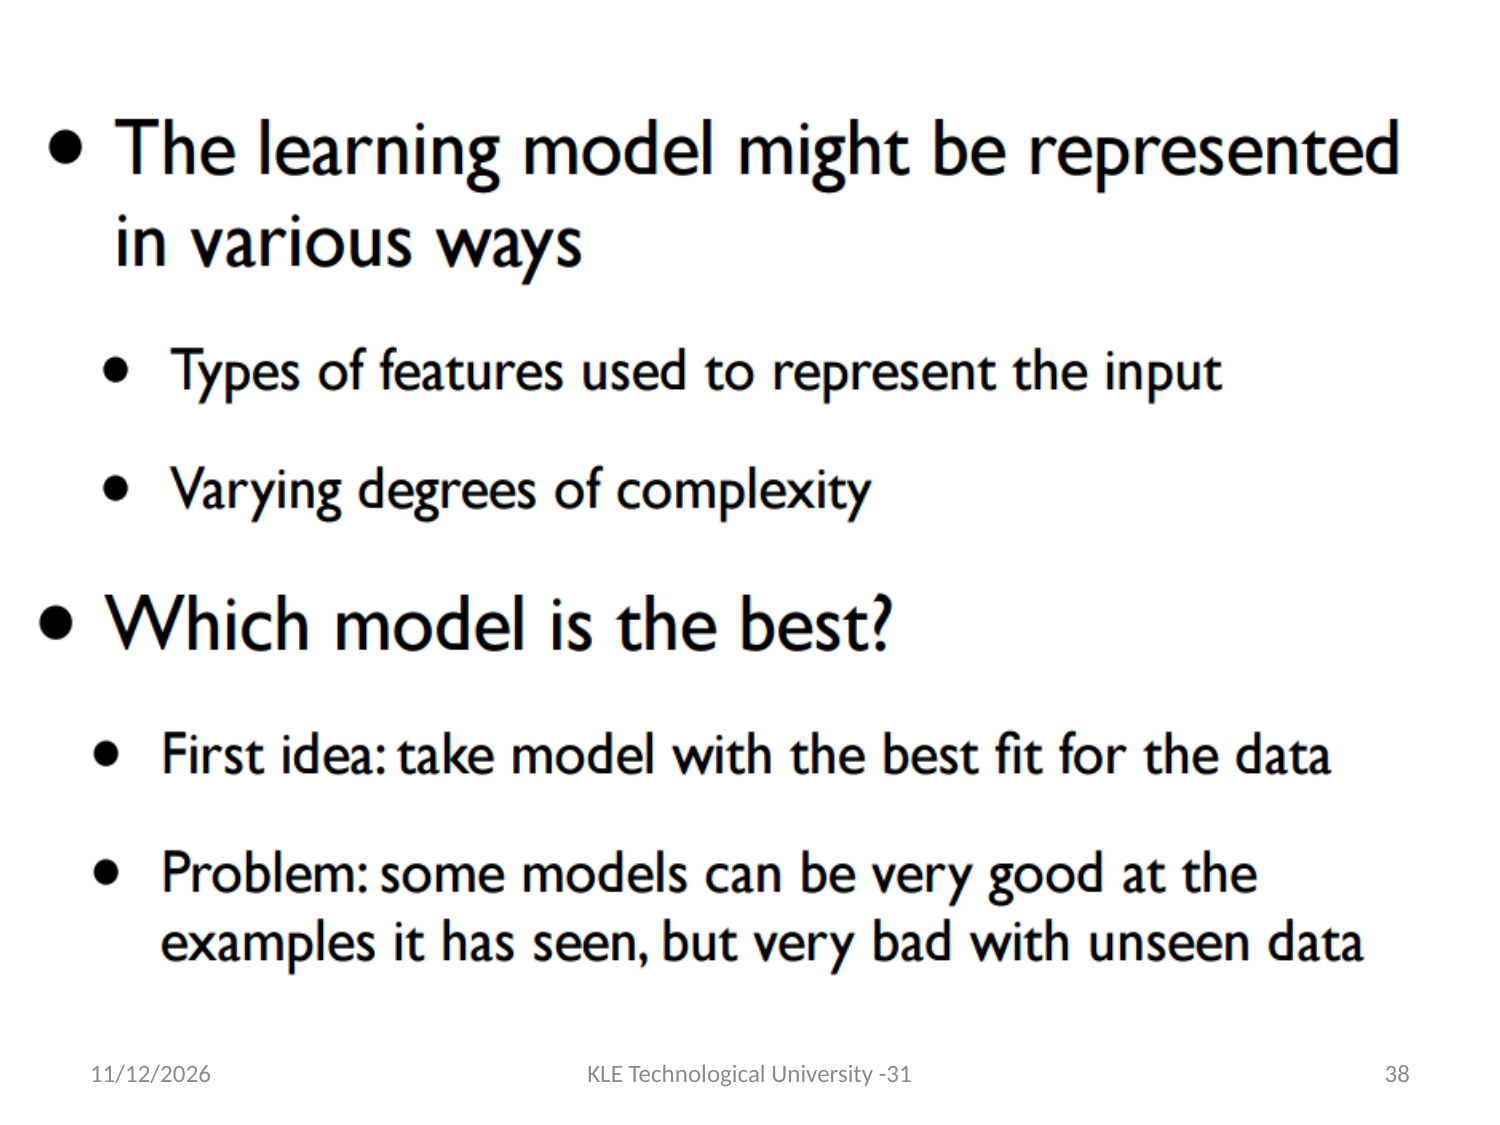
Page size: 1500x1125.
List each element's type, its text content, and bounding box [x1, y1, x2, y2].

slide_number 38 [1074, 1042, 1425, 1103]
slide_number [75, 1042, 425, 1103]
footer KLE Technological University -31 [512, 1042, 988, 1103]
picture [25, 66, 1439, 1001]
